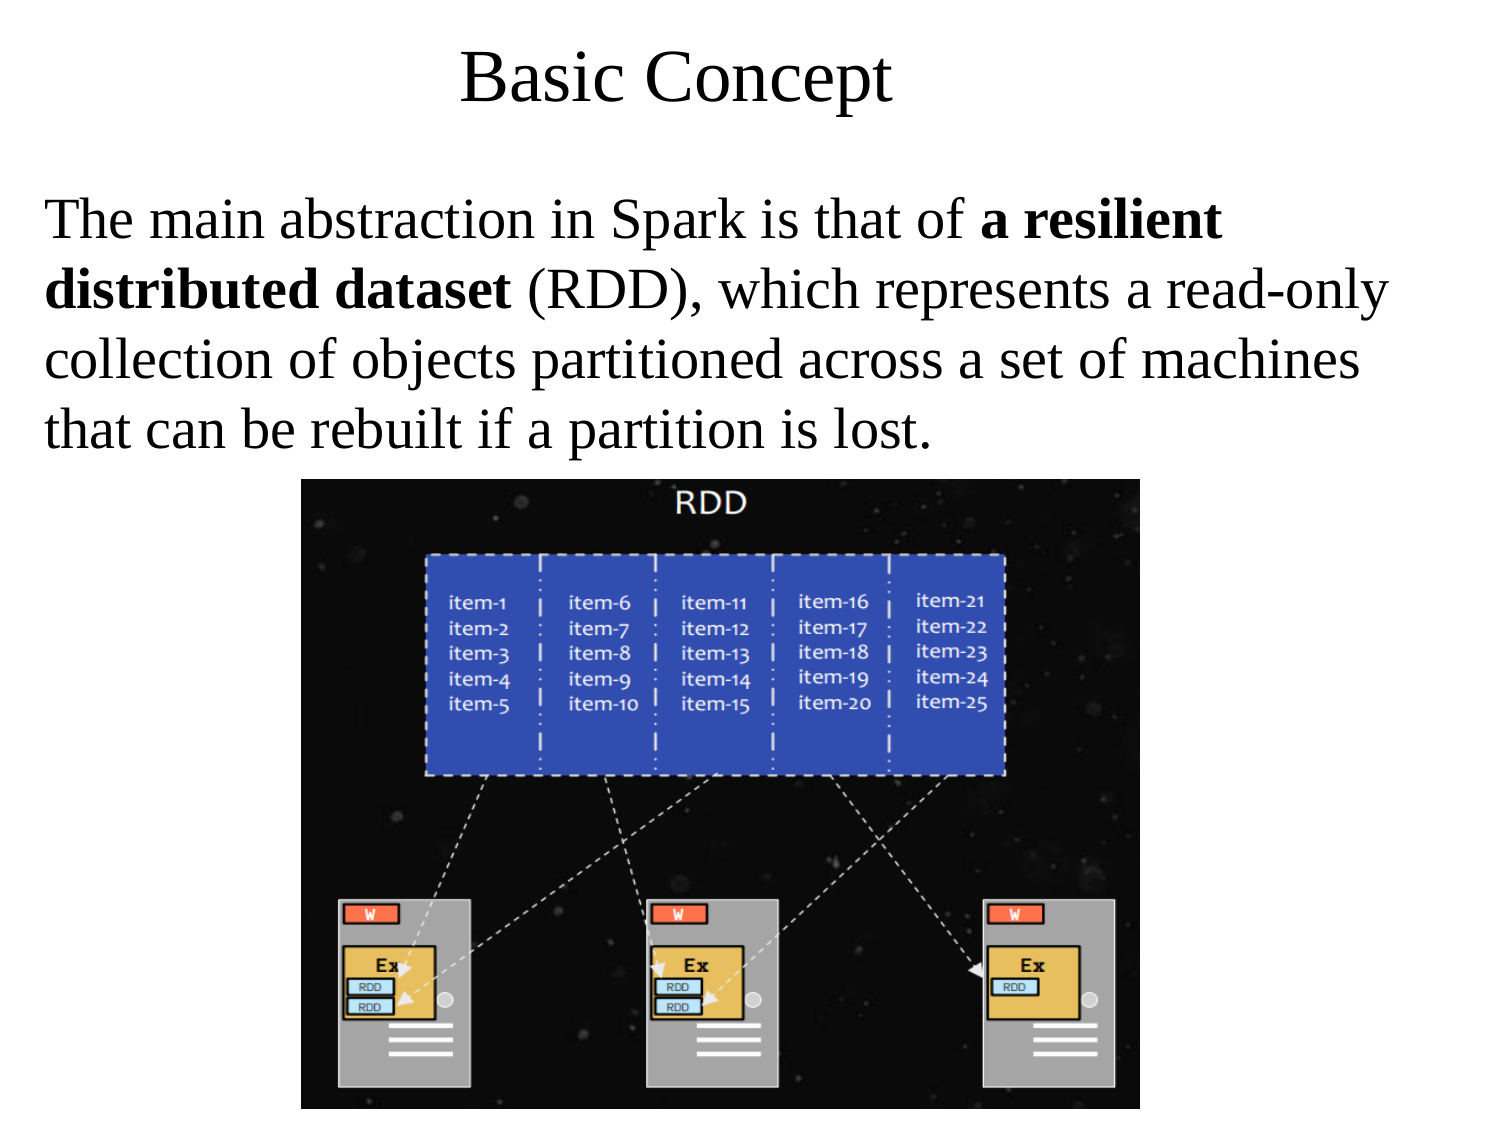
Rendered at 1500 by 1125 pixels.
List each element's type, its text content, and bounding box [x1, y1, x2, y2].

text_box Basic Concept [444, 19, 1142, 126]
picture [300, 479, 1140, 1109]
text_box The main abstraction in Spark is that of a resilient distributed dataset (RDD), which represents a read-only collection of objects partitioned across a set of machines that can be rebuilt if a partition is lost. [29, 172, 1463, 733]
